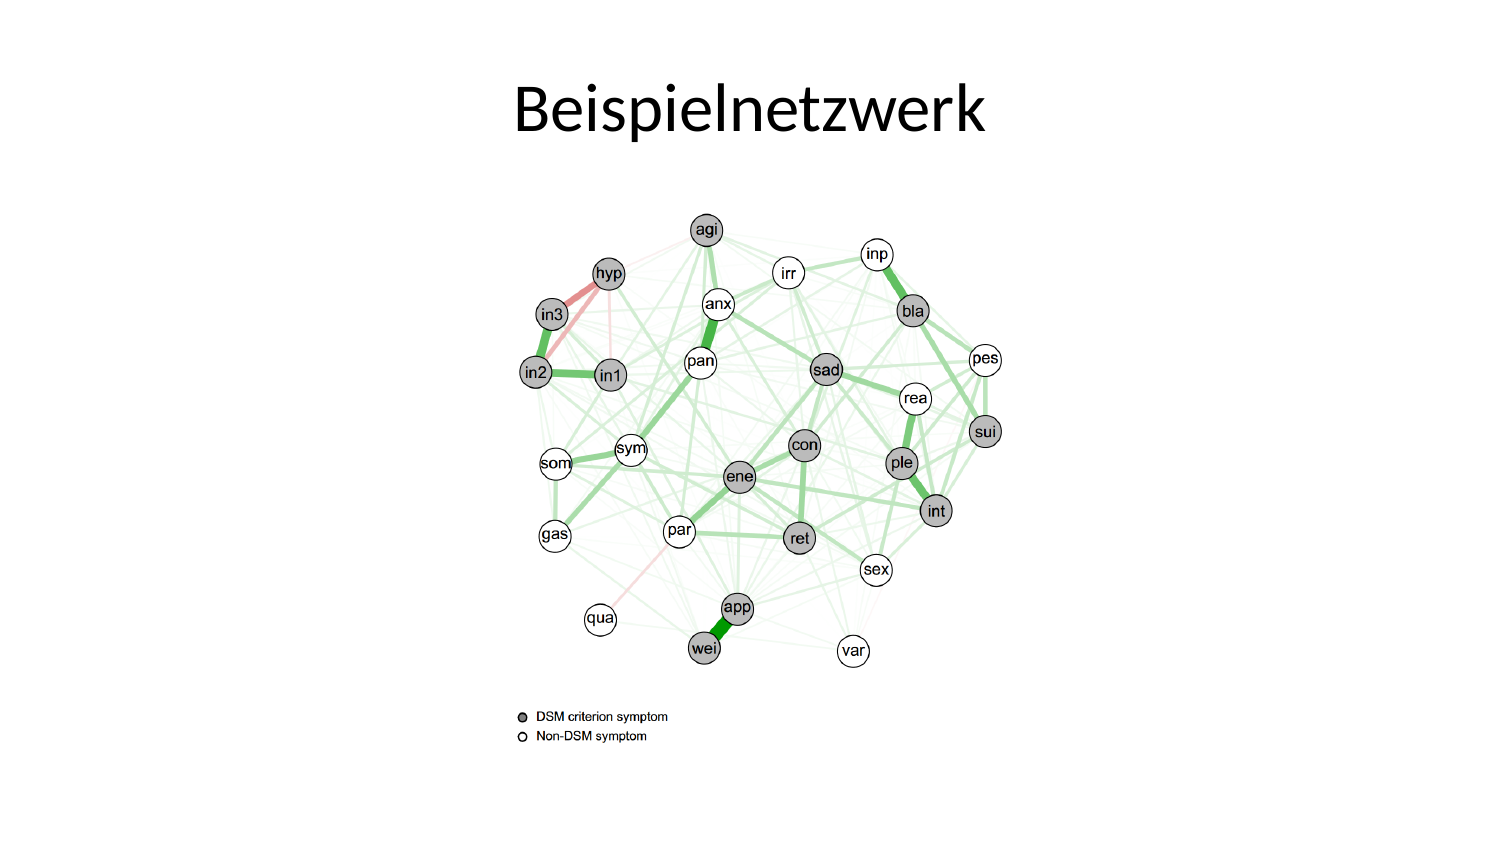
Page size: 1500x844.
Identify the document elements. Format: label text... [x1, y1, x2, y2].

picture [472, 195, 1026, 753]
title Beispielnetzwerk [75, 33, 1425, 175]
